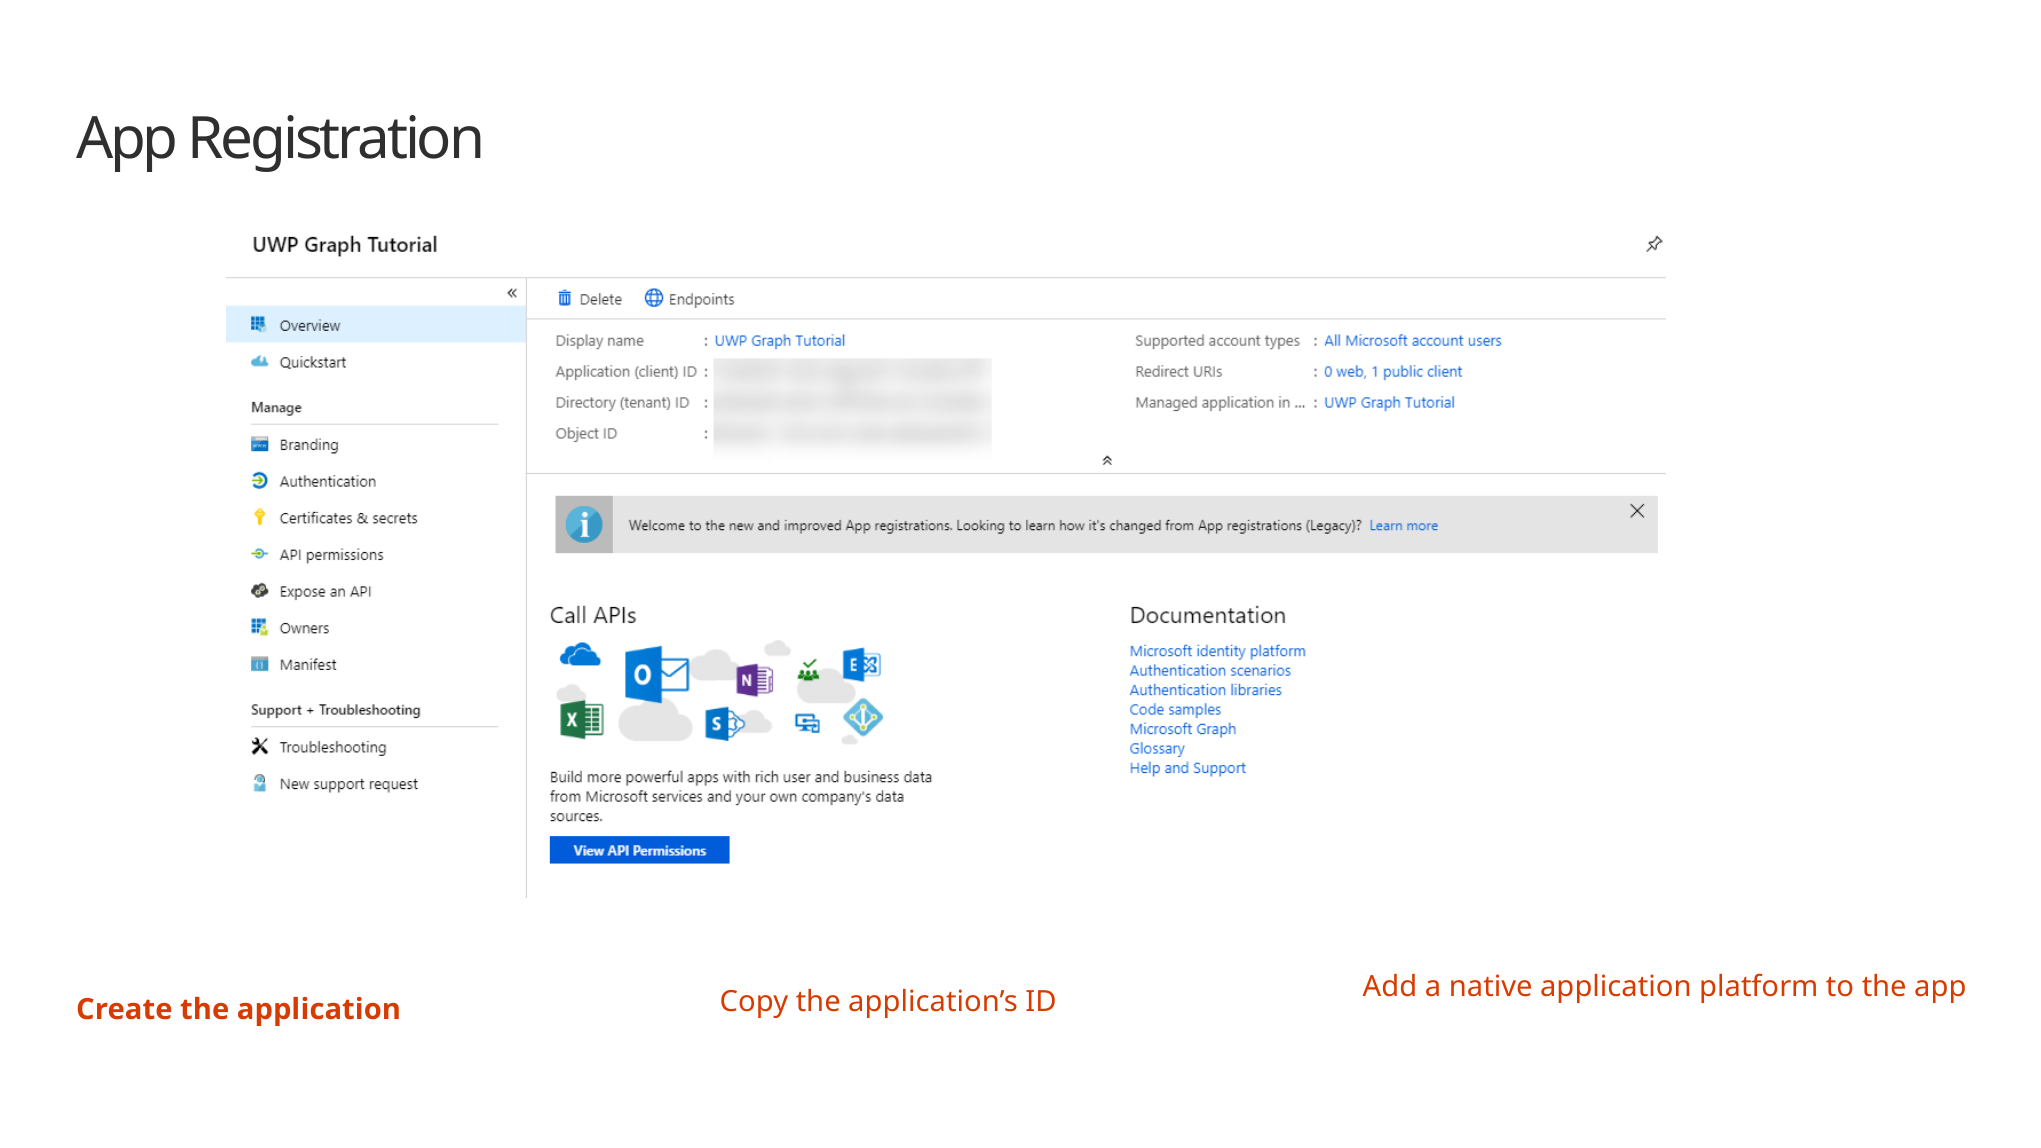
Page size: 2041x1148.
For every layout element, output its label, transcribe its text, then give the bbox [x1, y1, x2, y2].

list Copy the application’s ID [719, 980, 1325, 1016]
title App Registration [76, 103, 1969, 172]
list Add a native application platform to the app [1362, 964, 1969, 1000]
picture [226, 229, 1666, 898]
list Create the application [76, 987, 682, 1023]
